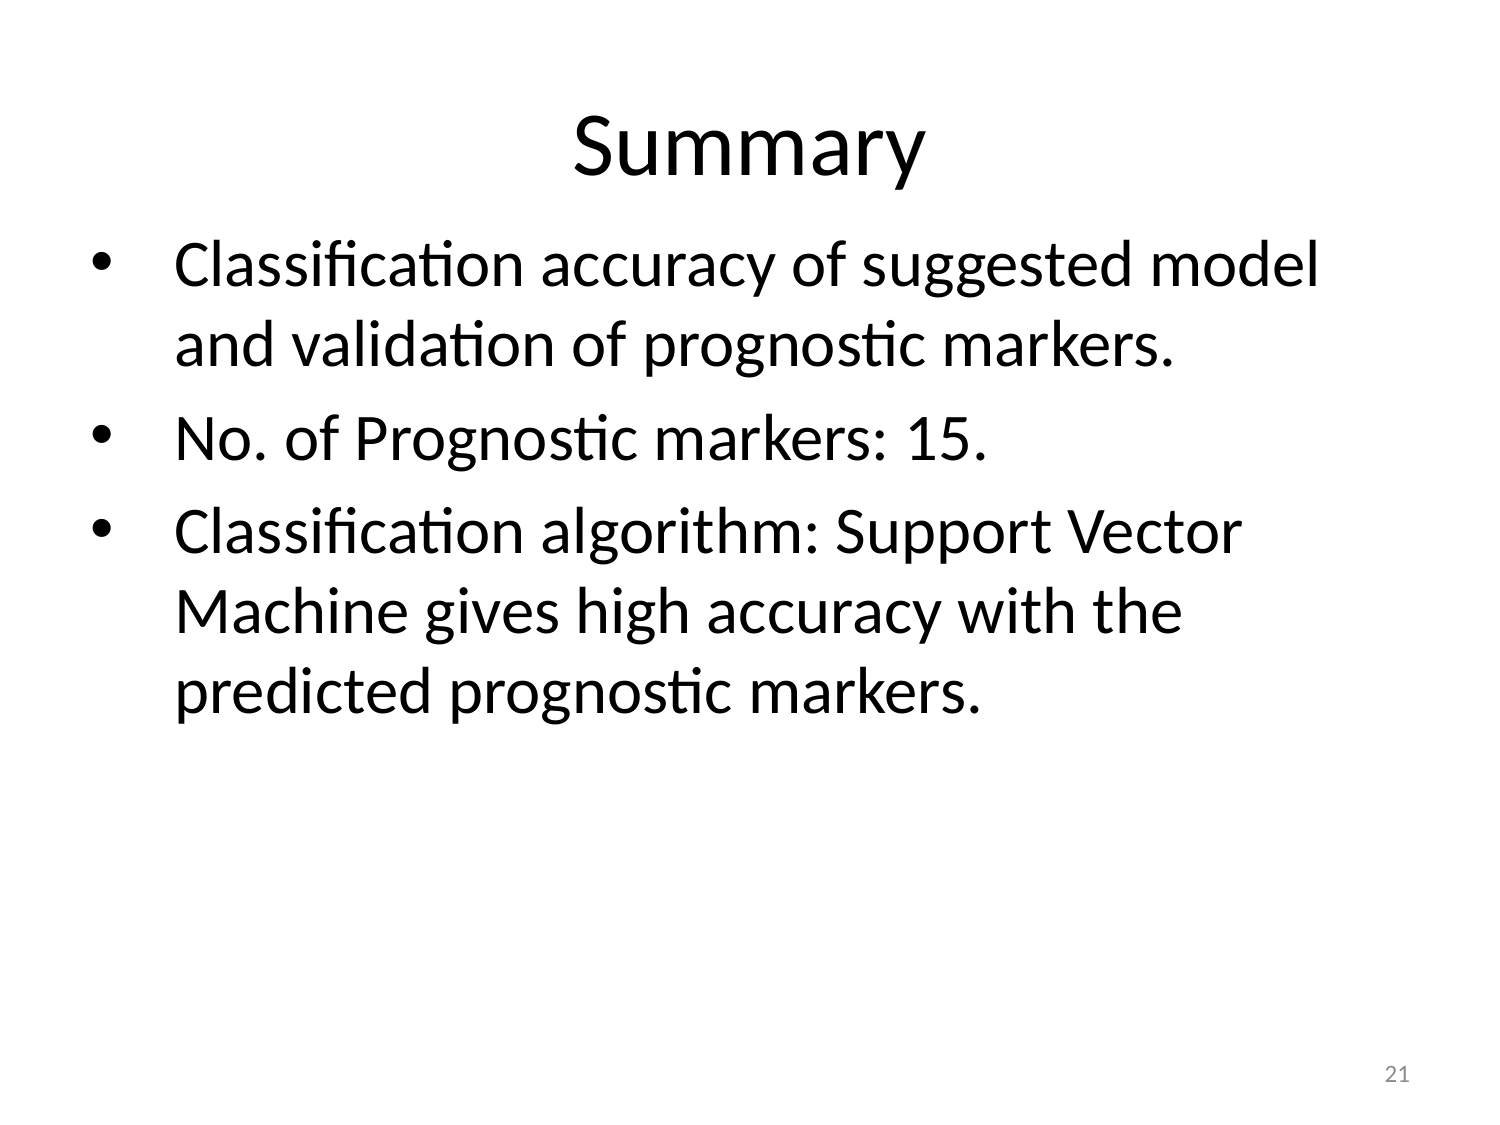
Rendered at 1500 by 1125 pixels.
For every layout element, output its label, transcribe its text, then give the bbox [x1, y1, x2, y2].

slide_number 21 [1074, 1042, 1425, 1103]
list Classification accuracy of suggested model and validation of prognostic markers. No. of Prognostic markers: 15. Classification algorithm: Support Vector Machine gives high accuracy with the predicted prognostic markers. [75, 212, 1425, 1063]
title Summary [75, 45, 1425, 212]
